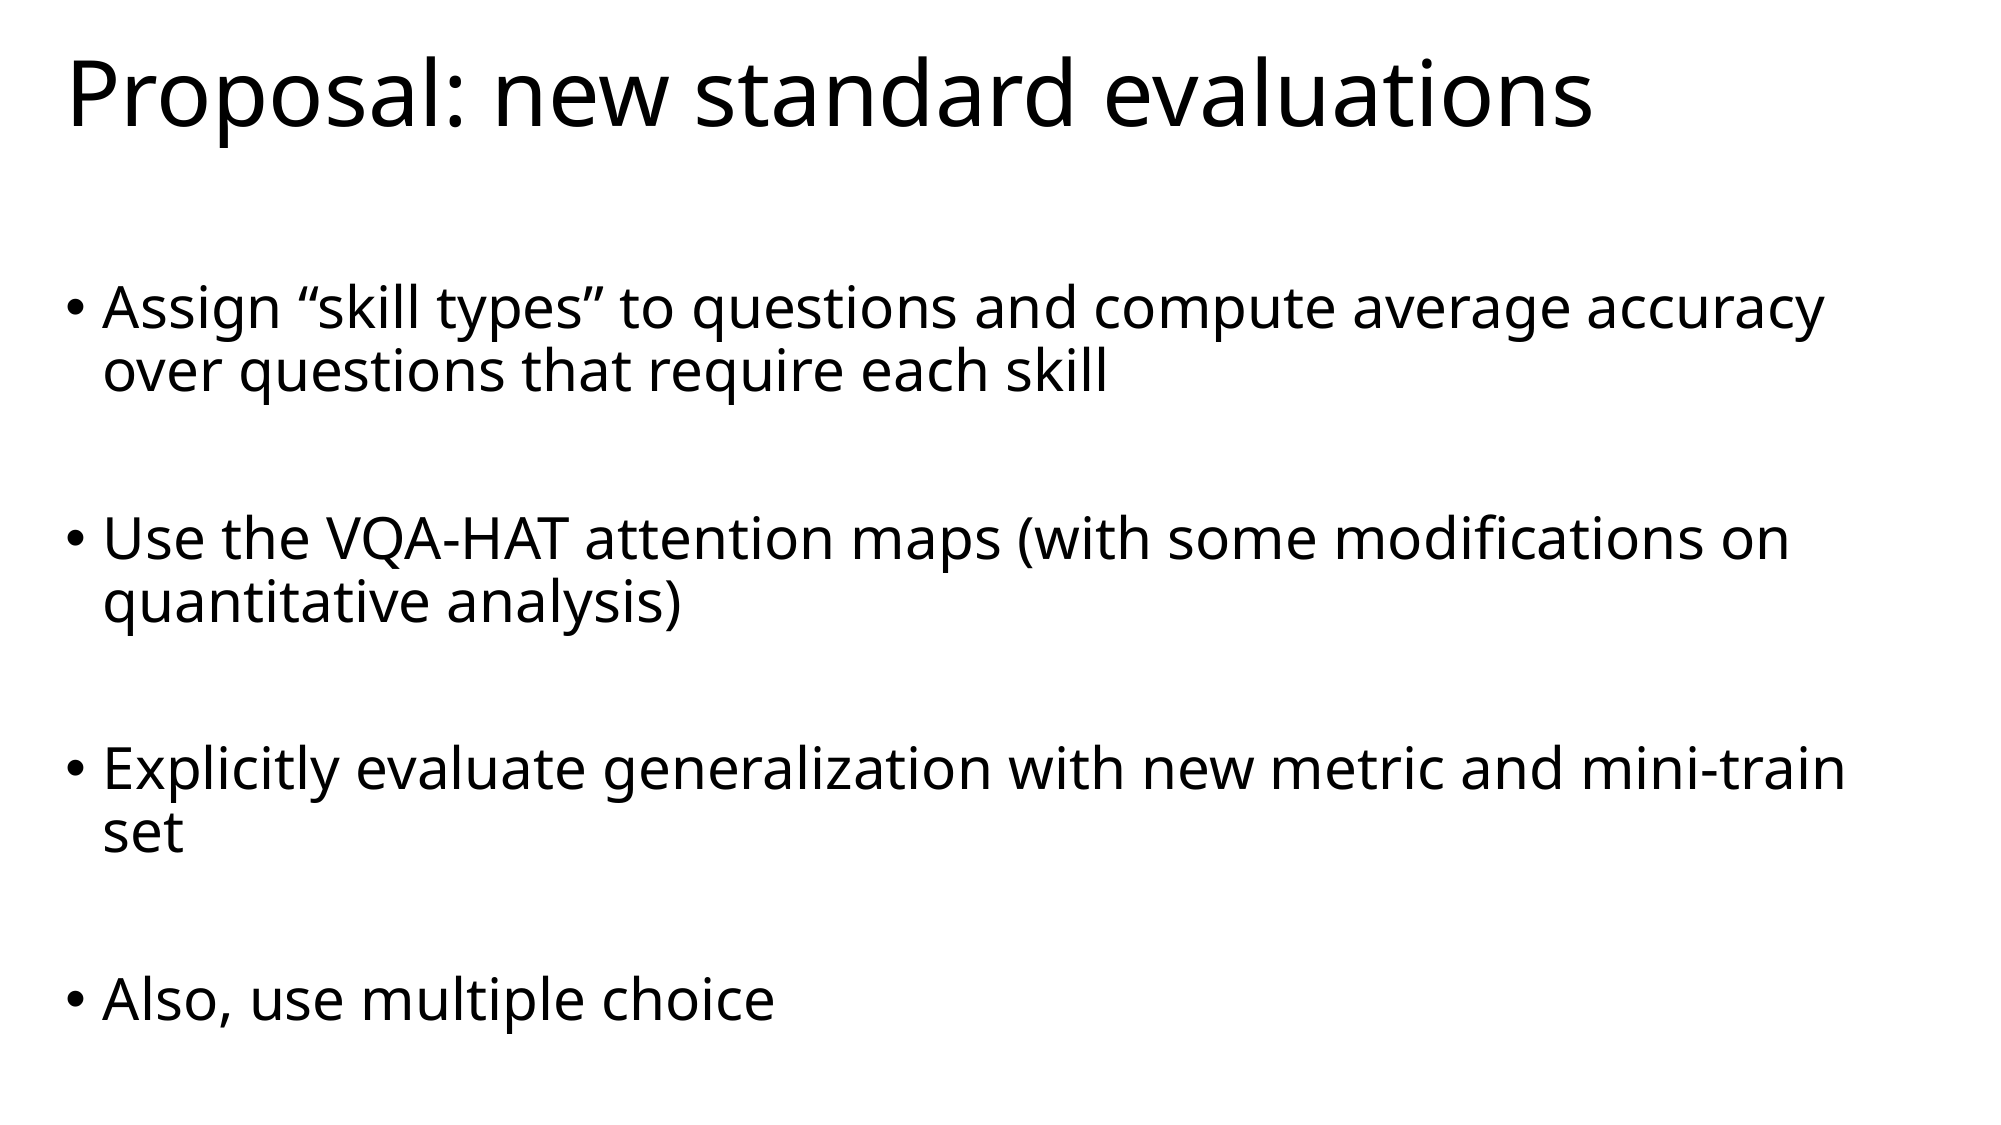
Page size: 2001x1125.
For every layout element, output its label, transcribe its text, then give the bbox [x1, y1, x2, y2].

title Proposal: new standard evaluations [50, 35, 1942, 158]
list Assign “skill types” to questions and compute average accuracy over questions that require each skill Use the VQA-HAT attention maps (with some modifications on quantitative analysis) Explicitly evaluate generalization with new metric and mini-train set Also, use multiple choice [50, 180, 1942, 1043]
